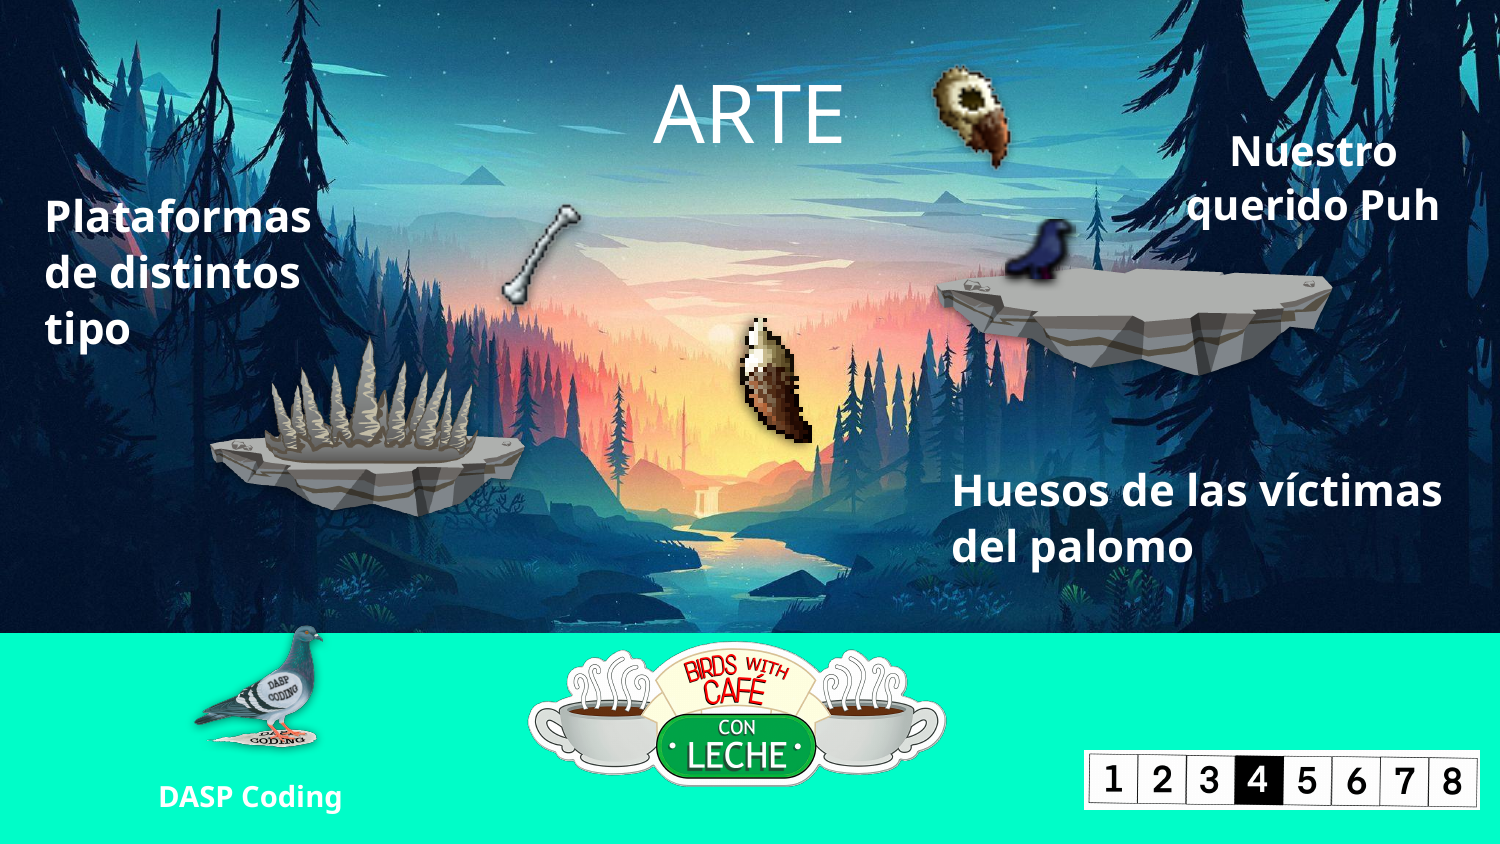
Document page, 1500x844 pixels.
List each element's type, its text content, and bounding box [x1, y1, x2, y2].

picture [0, 0, 1500, 835]
subtitle DASP Coding [0, 651, 401, 844]
picture [1083, 750, 1481, 811]
